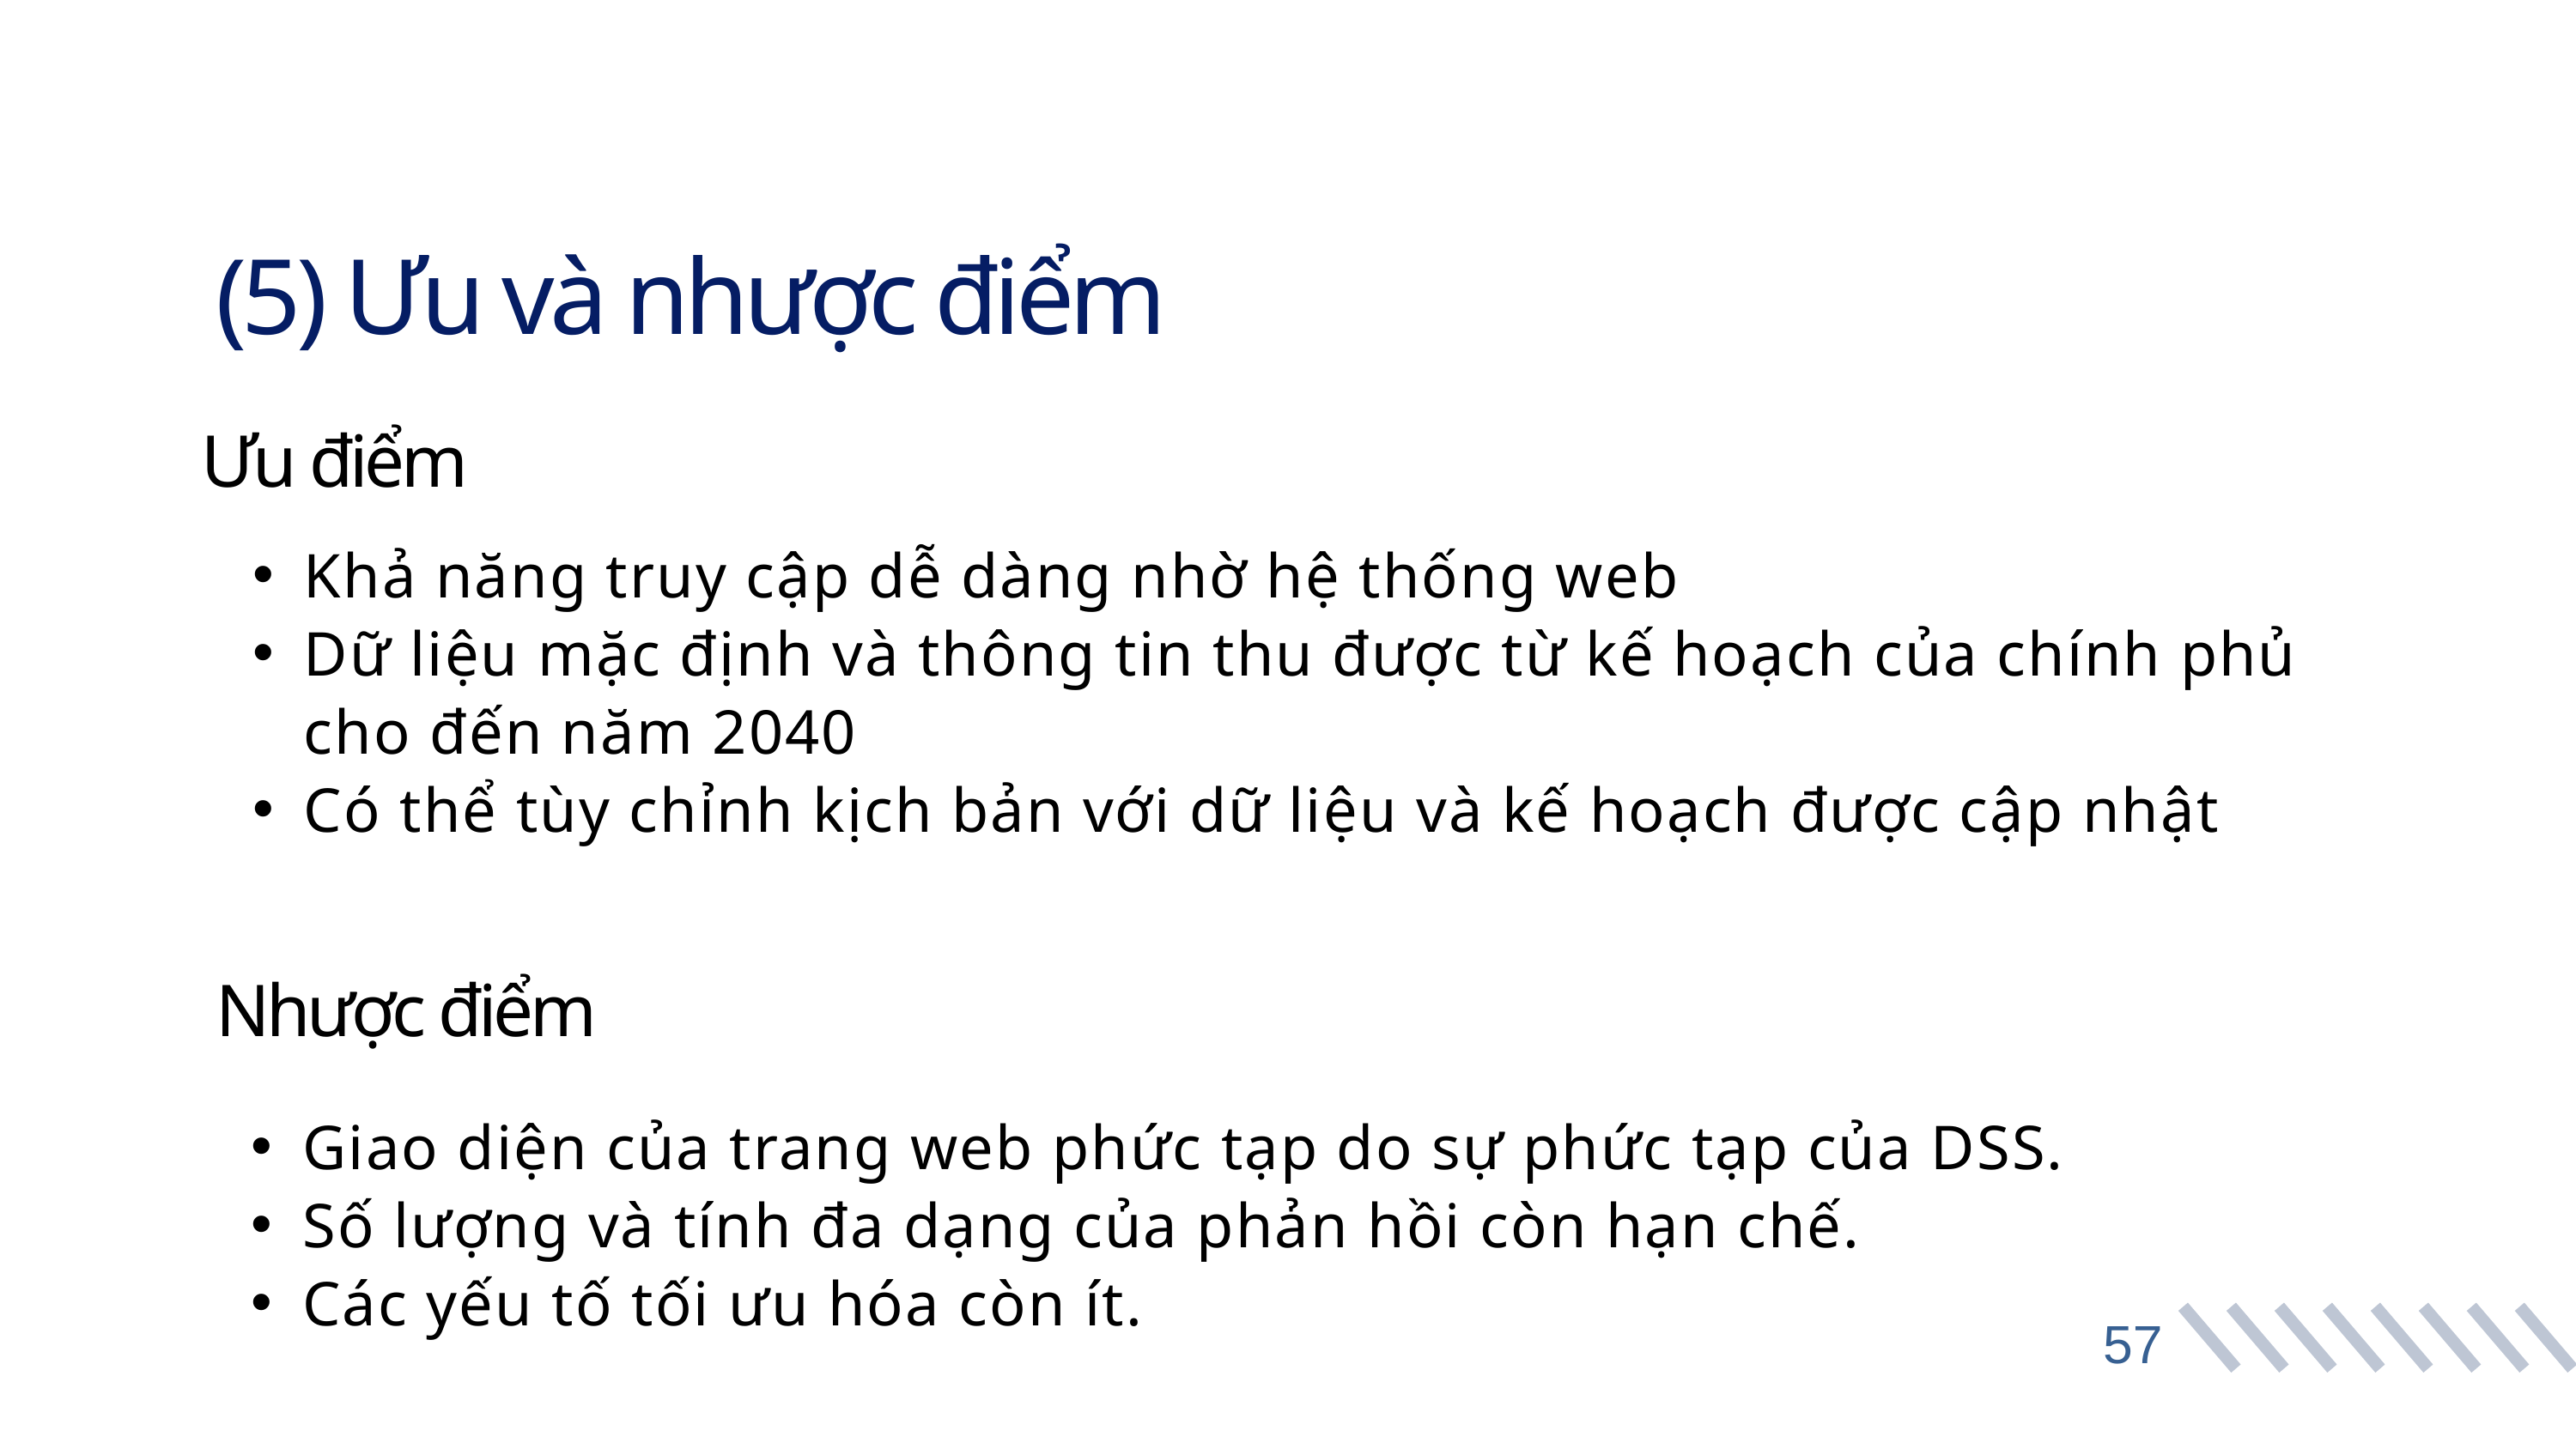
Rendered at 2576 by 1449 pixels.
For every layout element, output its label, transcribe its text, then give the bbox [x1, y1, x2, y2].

text_box Nhược điểm [216, 900, 1303, 1051]
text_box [2178, 1303, 2576, 1373]
text_box Giao diện của trang web phức tạp do sự phức tạp của DSS. Số lượng và tính đa dạng của phản hồi còn hạn chế. Các yếu tố tối ưu hóa còn ít. [199, 1103, 2377, 1338]
text_box (5) Ưu và nhược điểm [216, 209, 2514, 355]
text_box 57 [2090, 1303, 2176, 1381]
text_box Khả năng truy cập dễ dàng nhờ hệ thống web Dữ liệu mặc định và thông tin thu được từ kế hoạch của chính phủ cho đến năm 2040 Có thể tùy chỉnh kịch bản với dữ liệu và kế hoạch được cập nhật [201, 531, 2379, 845]
text_box Ưu điểm [201, 351, 1288, 502]
